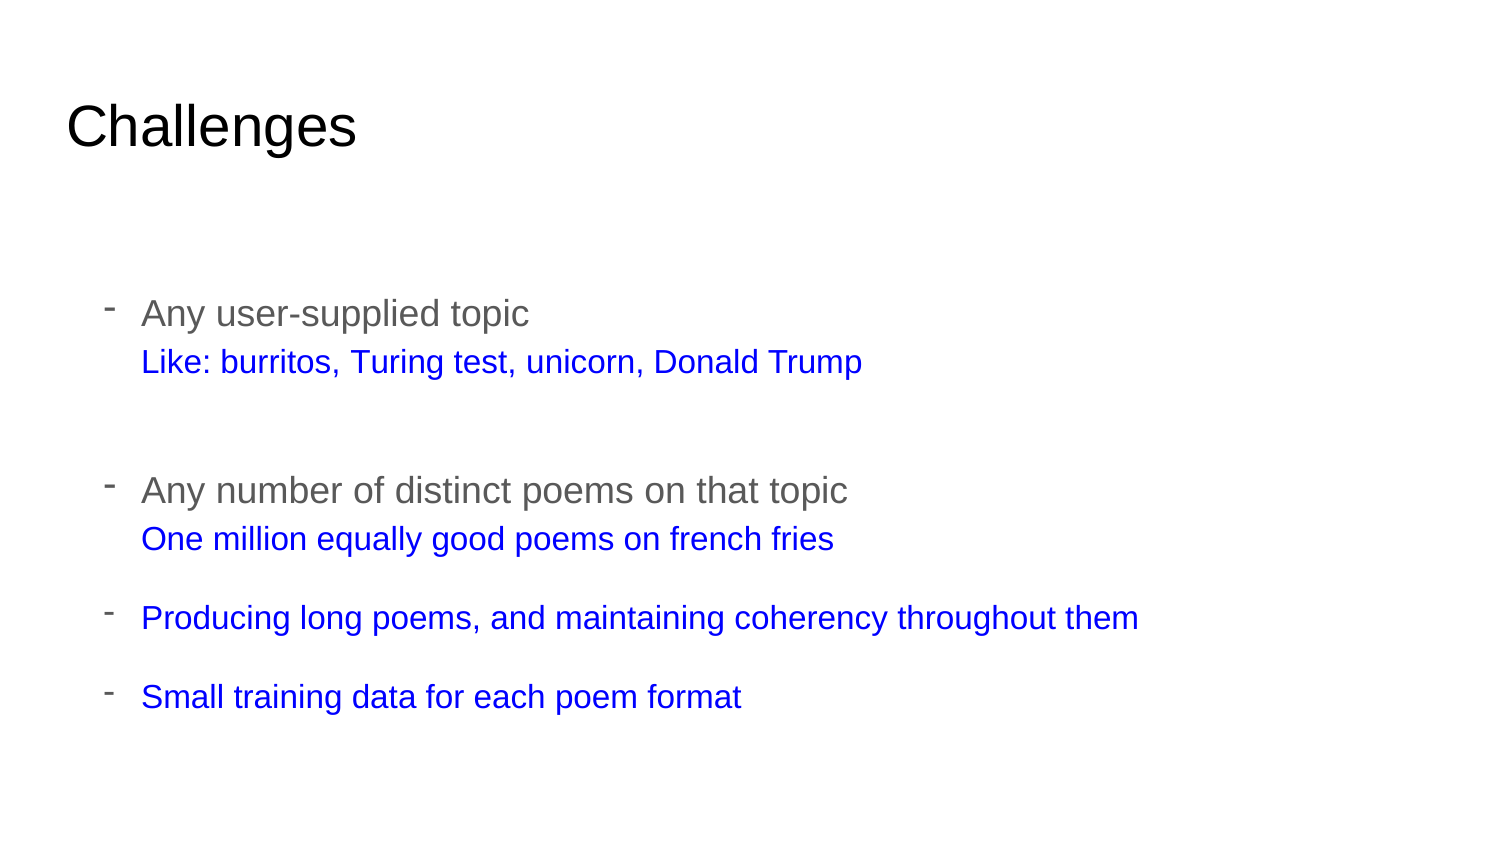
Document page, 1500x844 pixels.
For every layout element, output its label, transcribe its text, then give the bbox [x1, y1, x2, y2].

list Any user-supplied topic Like: burritos, Turing test, unicorn, Donald Trump Any number of distinct poems on that topic One million equally good poems on french fries Producing long poems, and maintaining coherency throughout them Small training data for each poem format [51, 189, 1212, 750]
title Challenges [51, 72, 1449, 167]
